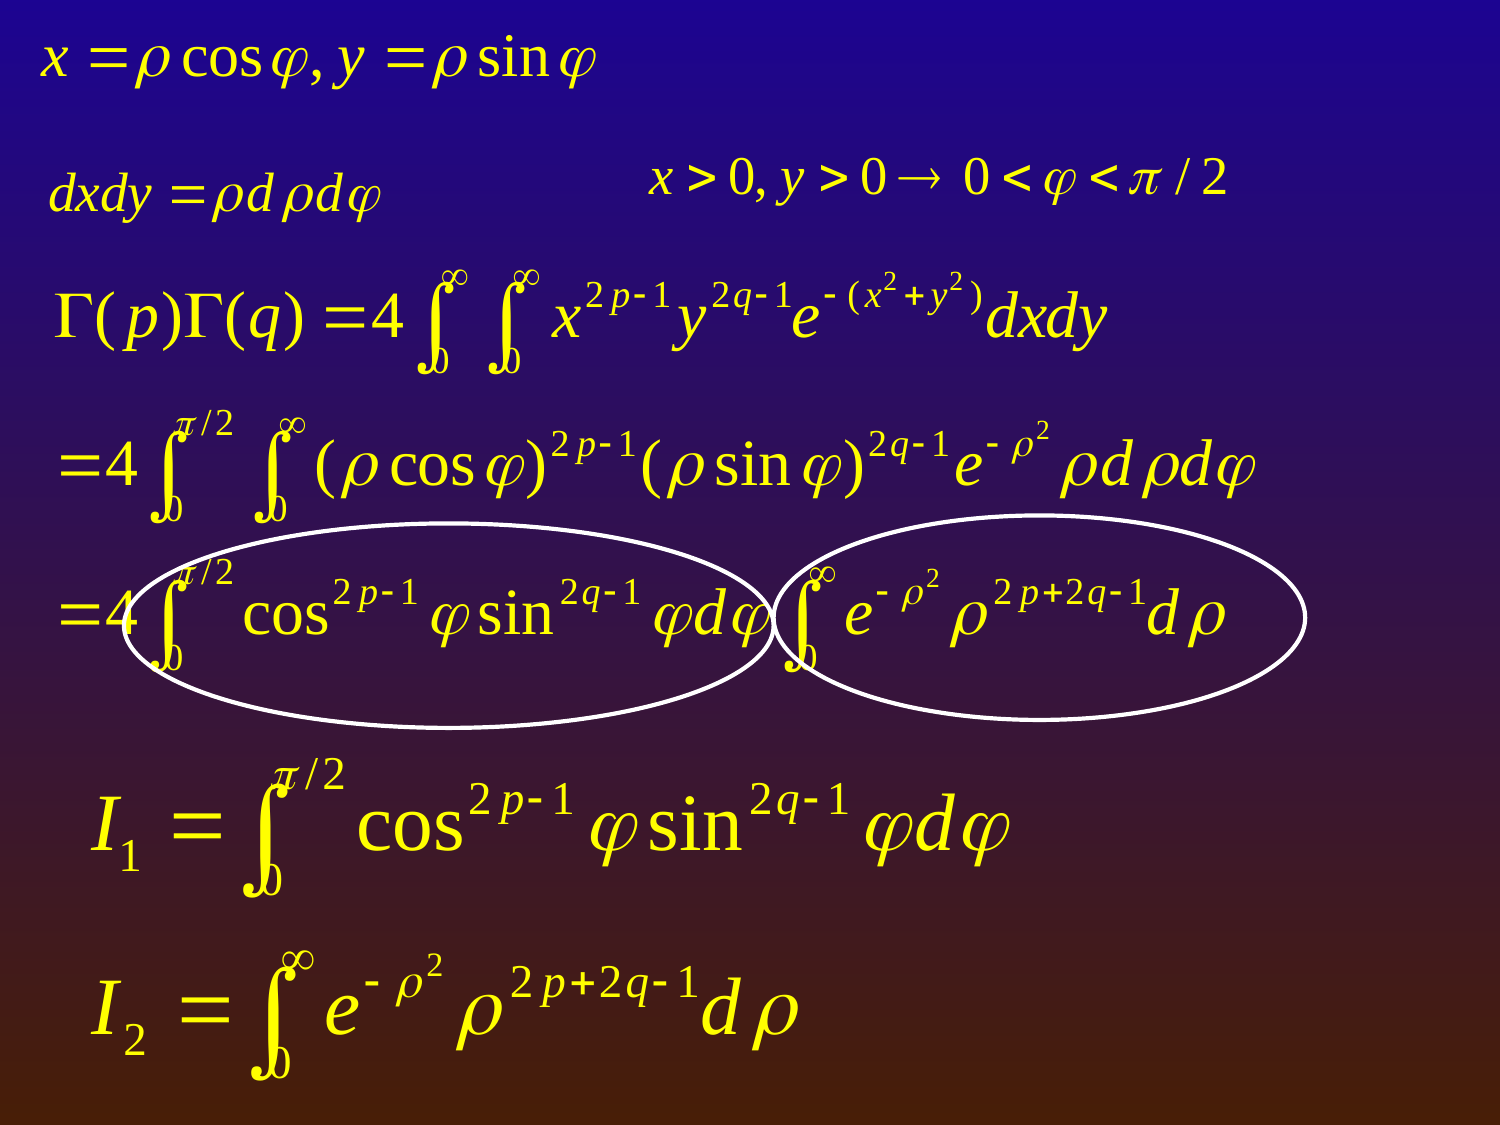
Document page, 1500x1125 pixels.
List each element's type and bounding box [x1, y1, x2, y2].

text_box [837, 684, 1242, 720]
text_box [76, 739, 1028, 1093]
text_box [29, 19, 609, 102]
text_box [44, 243, 1268, 684]
text_box [638, 144, 1238, 218]
text_box [182, 684, 716, 728]
text_box [1268, 565, 1306, 670]
text_box [39, 160, 392, 235]
